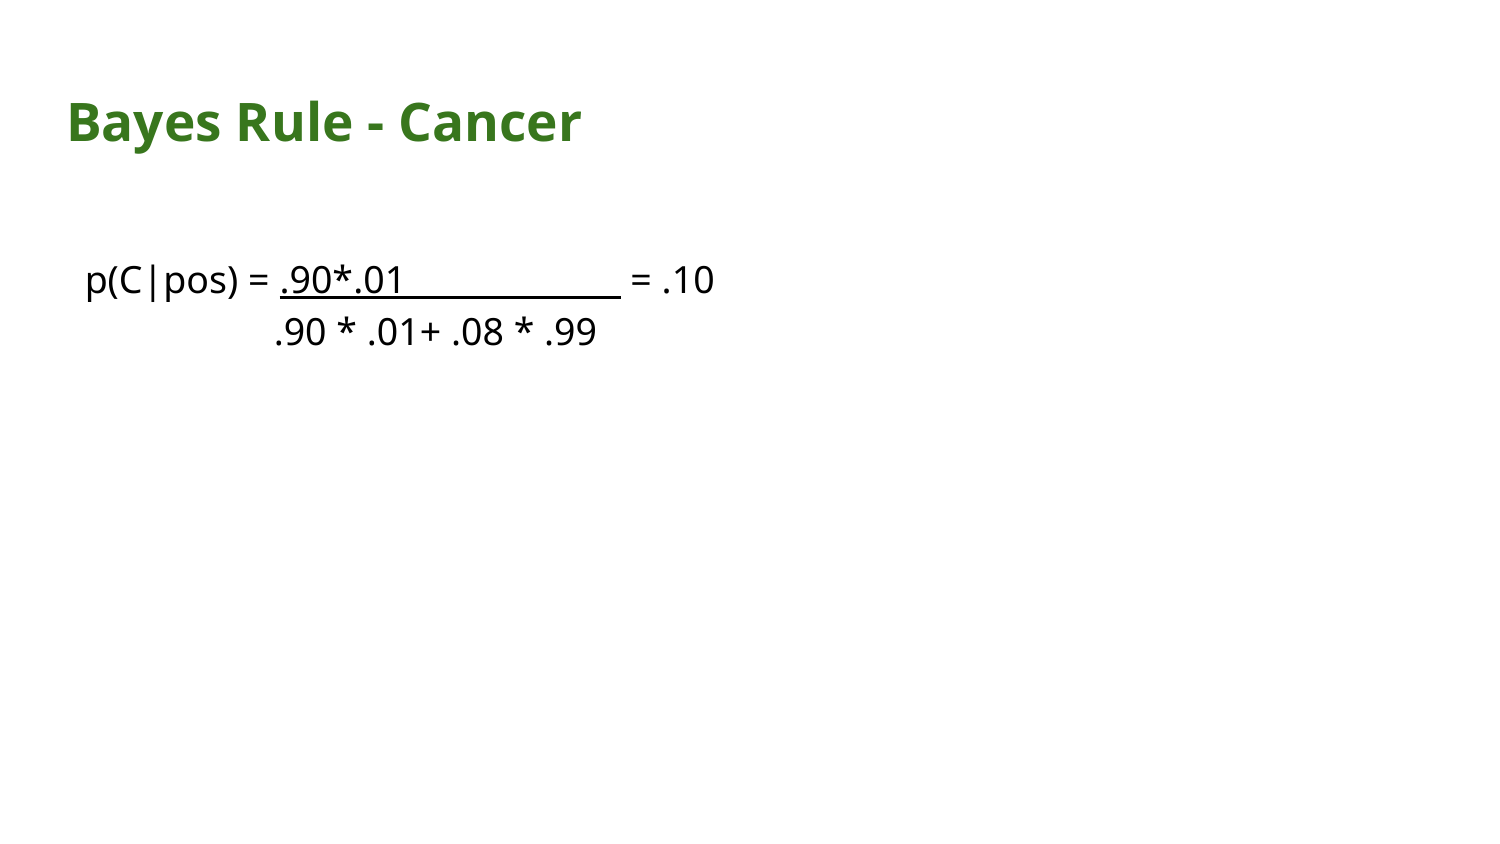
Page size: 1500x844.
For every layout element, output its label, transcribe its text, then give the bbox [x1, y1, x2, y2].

list p(C|pos) = .90*.01 = .10 .90 * .01+ .08 * .99 [51, 189, 1449, 750]
title Bayes Rule - Cancer [51, 72, 1449, 167]
